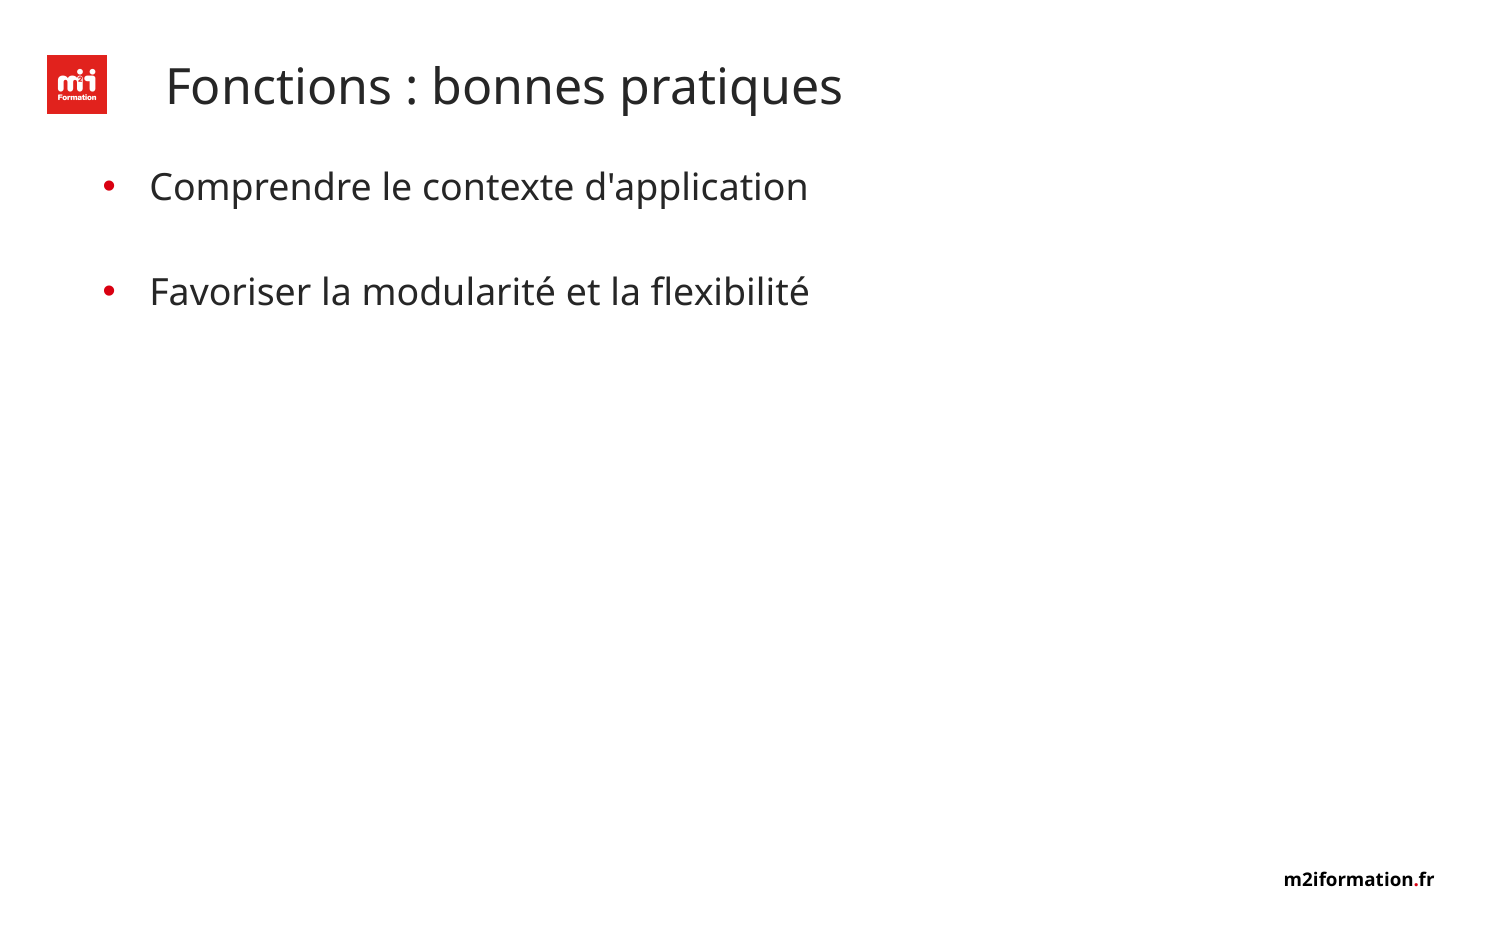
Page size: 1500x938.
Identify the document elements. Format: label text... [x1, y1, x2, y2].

title Fonctions : bonnes pratiques [150, 45, 1451, 124]
list Comprendre le contexte d'application Favoriser la modularité et la flexibilité [49, 155, 1451, 859]
picture [47, 55, 107, 114]
